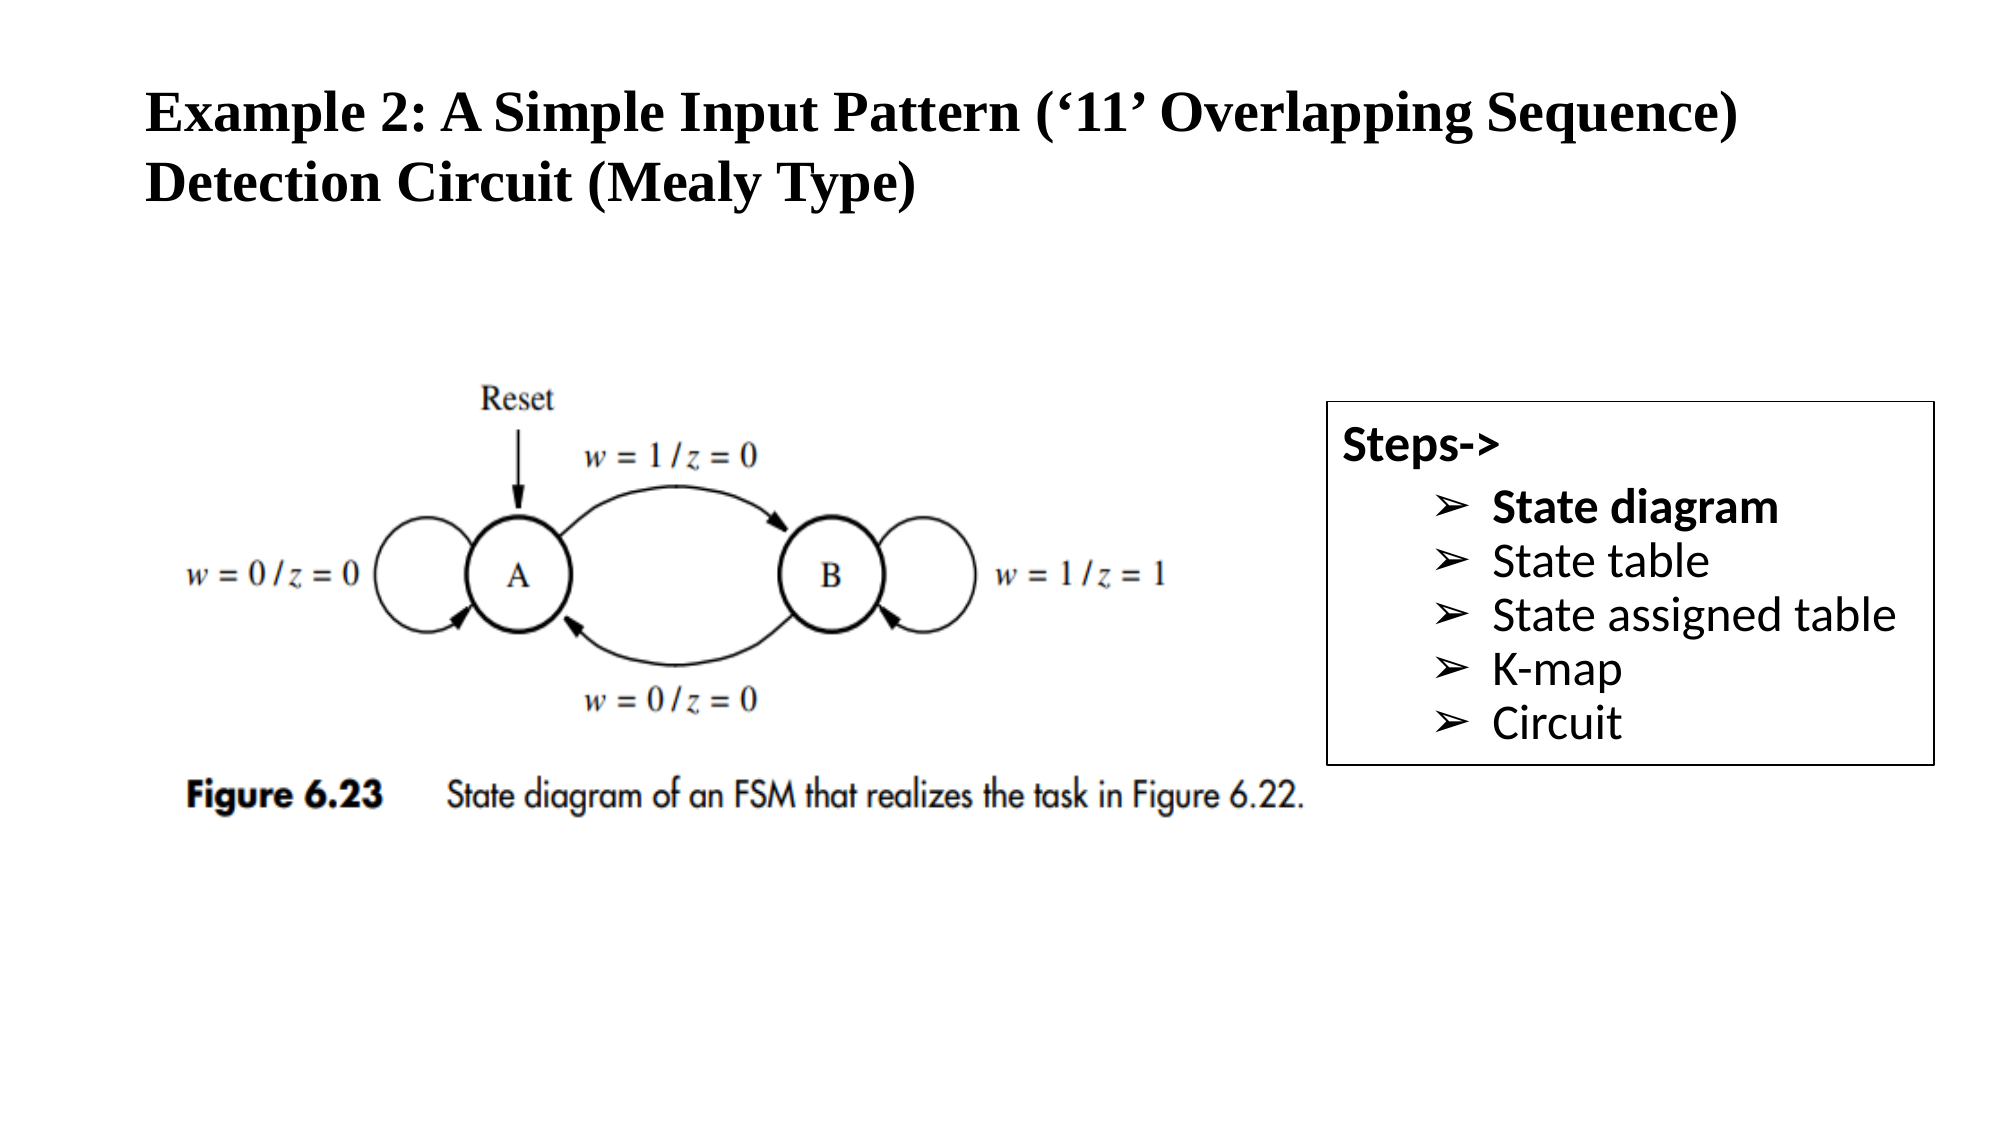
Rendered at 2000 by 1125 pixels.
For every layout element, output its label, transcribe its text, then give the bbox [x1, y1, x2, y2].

text_box Steps-> State diagram State table State assigned table K-map Circuit [1333, 401, 1934, 766]
text_box Example 2: A Simple Input Pattern (‘11’ Overlapping Sequence) Detection Circuit (Mealy Type) [143, 70, 1884, 213]
picture [156, 369, 1328, 853]
